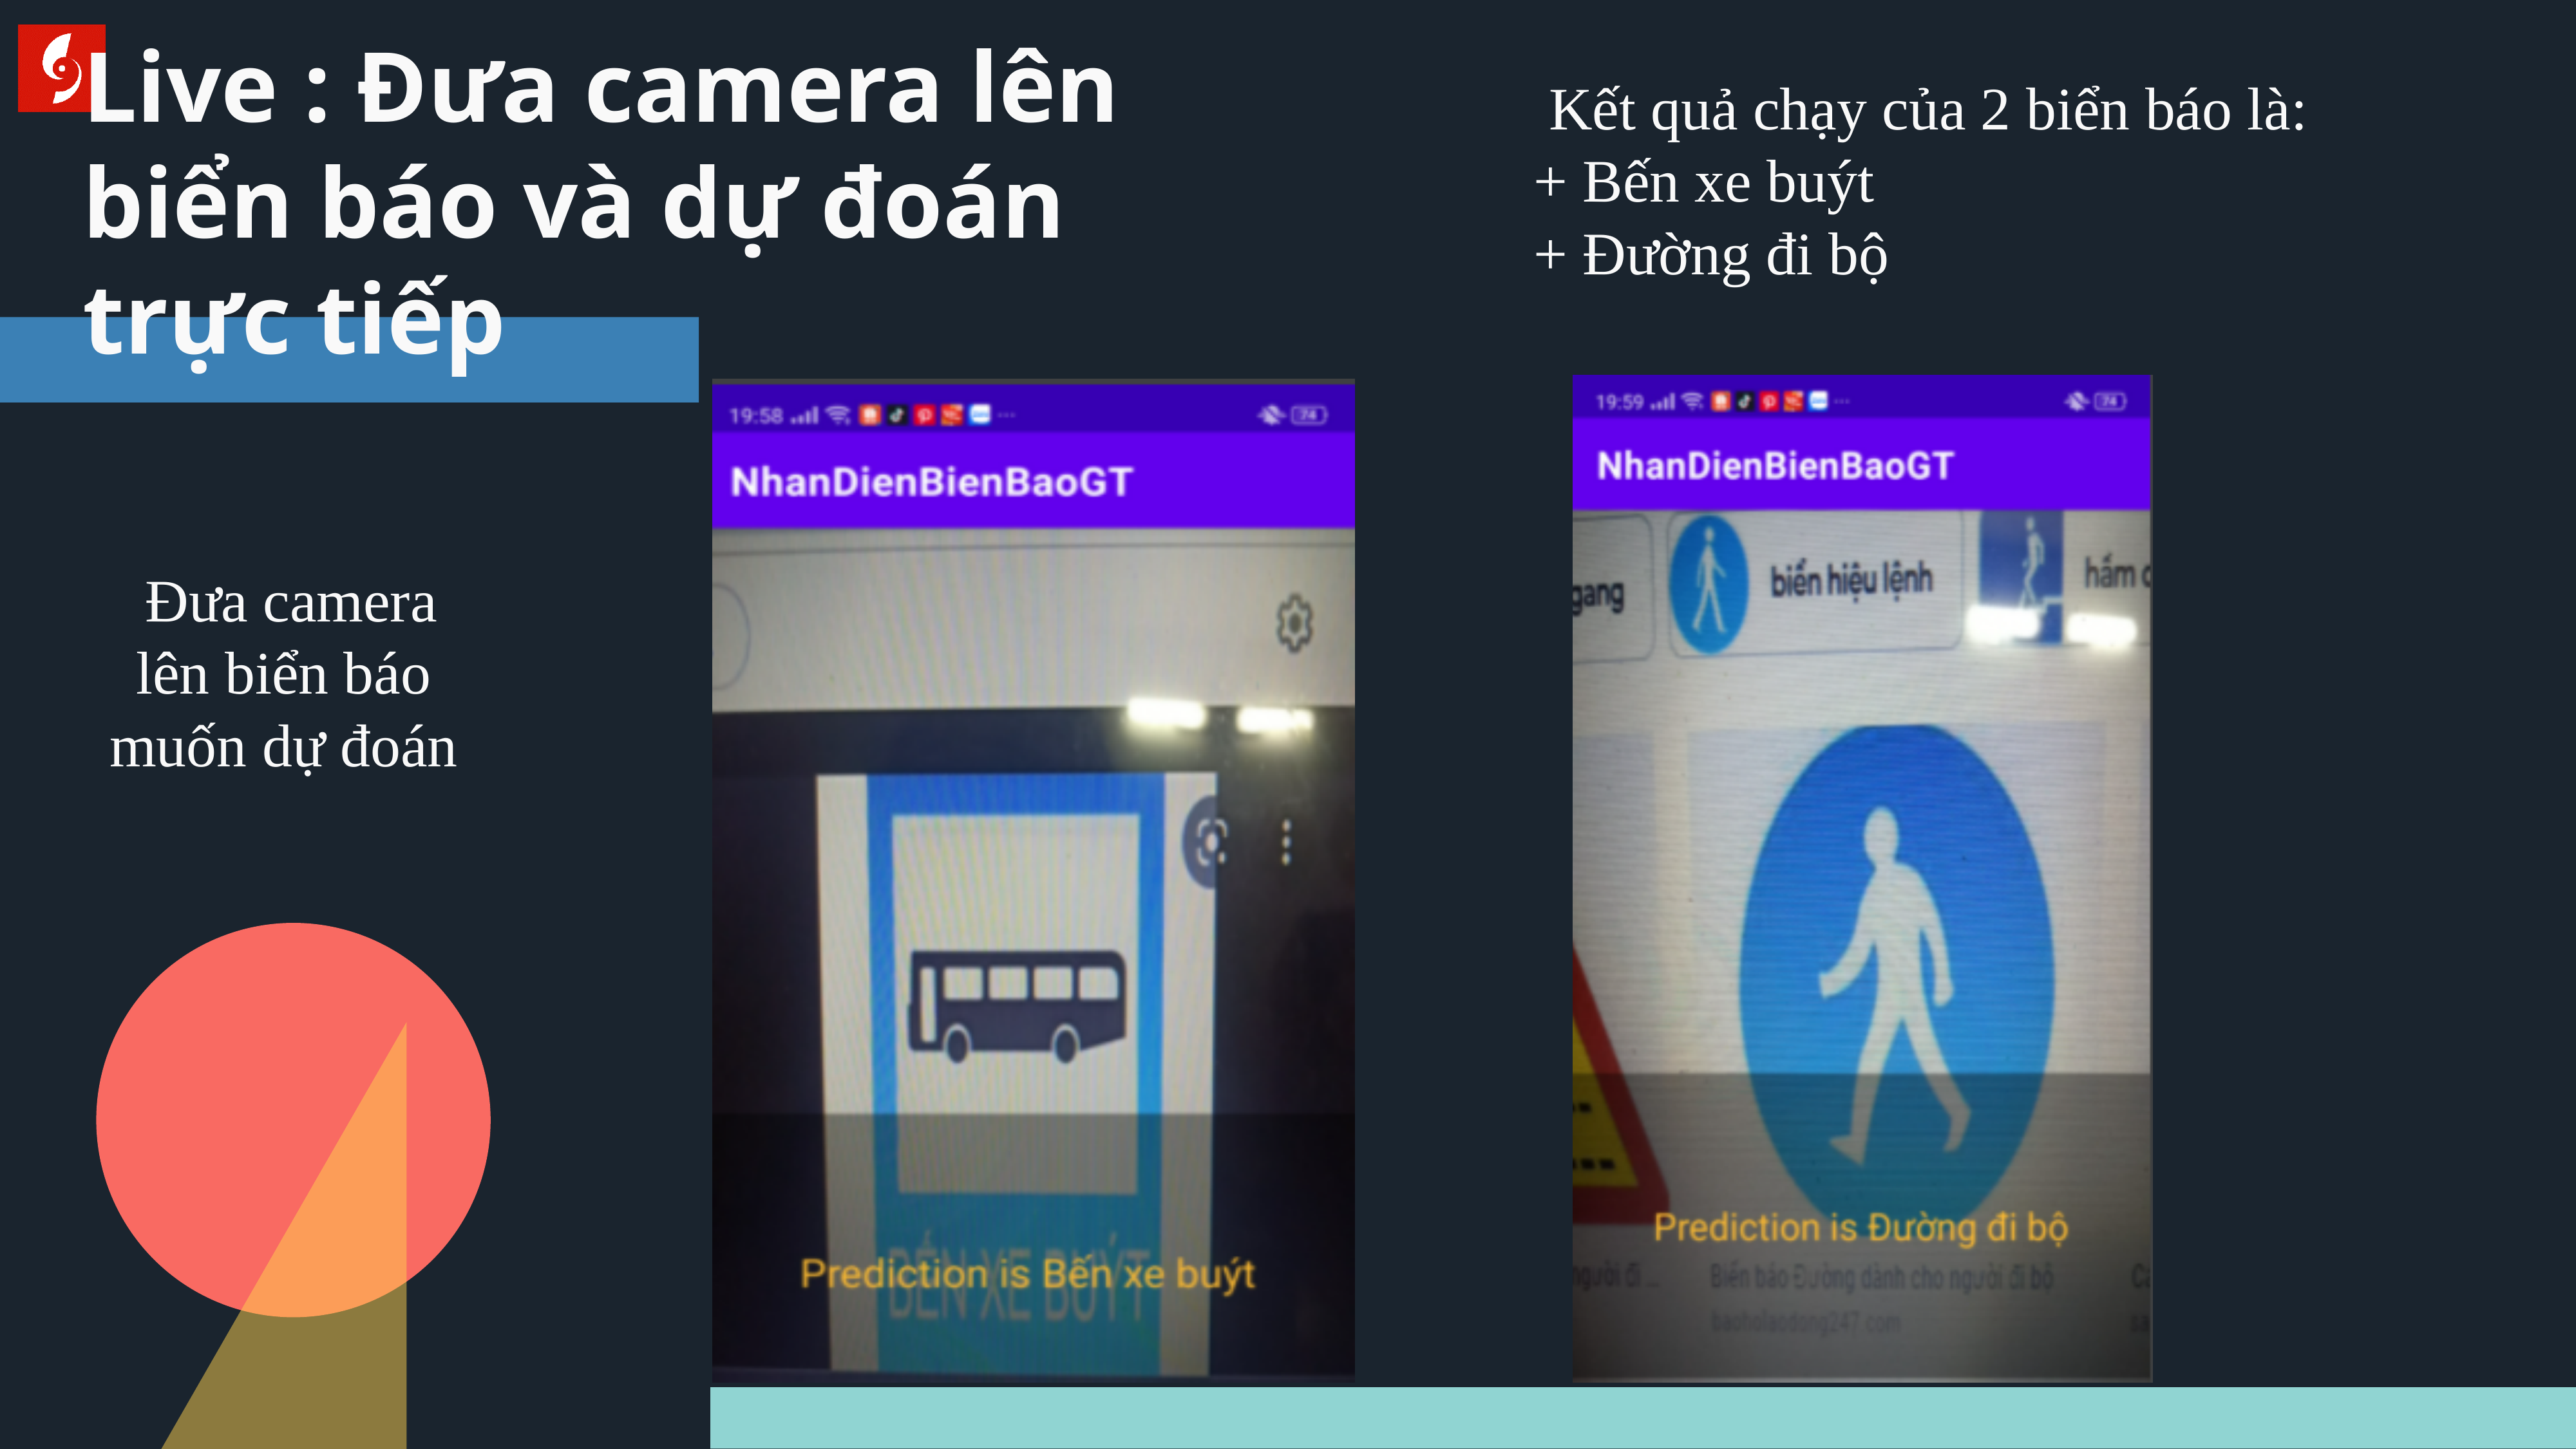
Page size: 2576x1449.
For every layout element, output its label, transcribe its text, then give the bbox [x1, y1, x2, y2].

text_box [710, 1387, 2576, 1449]
picture [18, 24, 72, 112]
picture [1573, 375, 2154, 1383]
text_box Kết quả chạy của 2 biển báo là: + Bến xe buýt + Đường đi bộ [1524, 59, 2463, 296]
text_box Đưa camera lên biển báo muốn dự đoán [86, 551, 481, 789]
picture [712, 379, 1356, 1383]
title Live : Đưa camera lên biển báo và dự đoán trực tiếp [72, 1, 1231, 397]
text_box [96, 922, 491, 1449]
